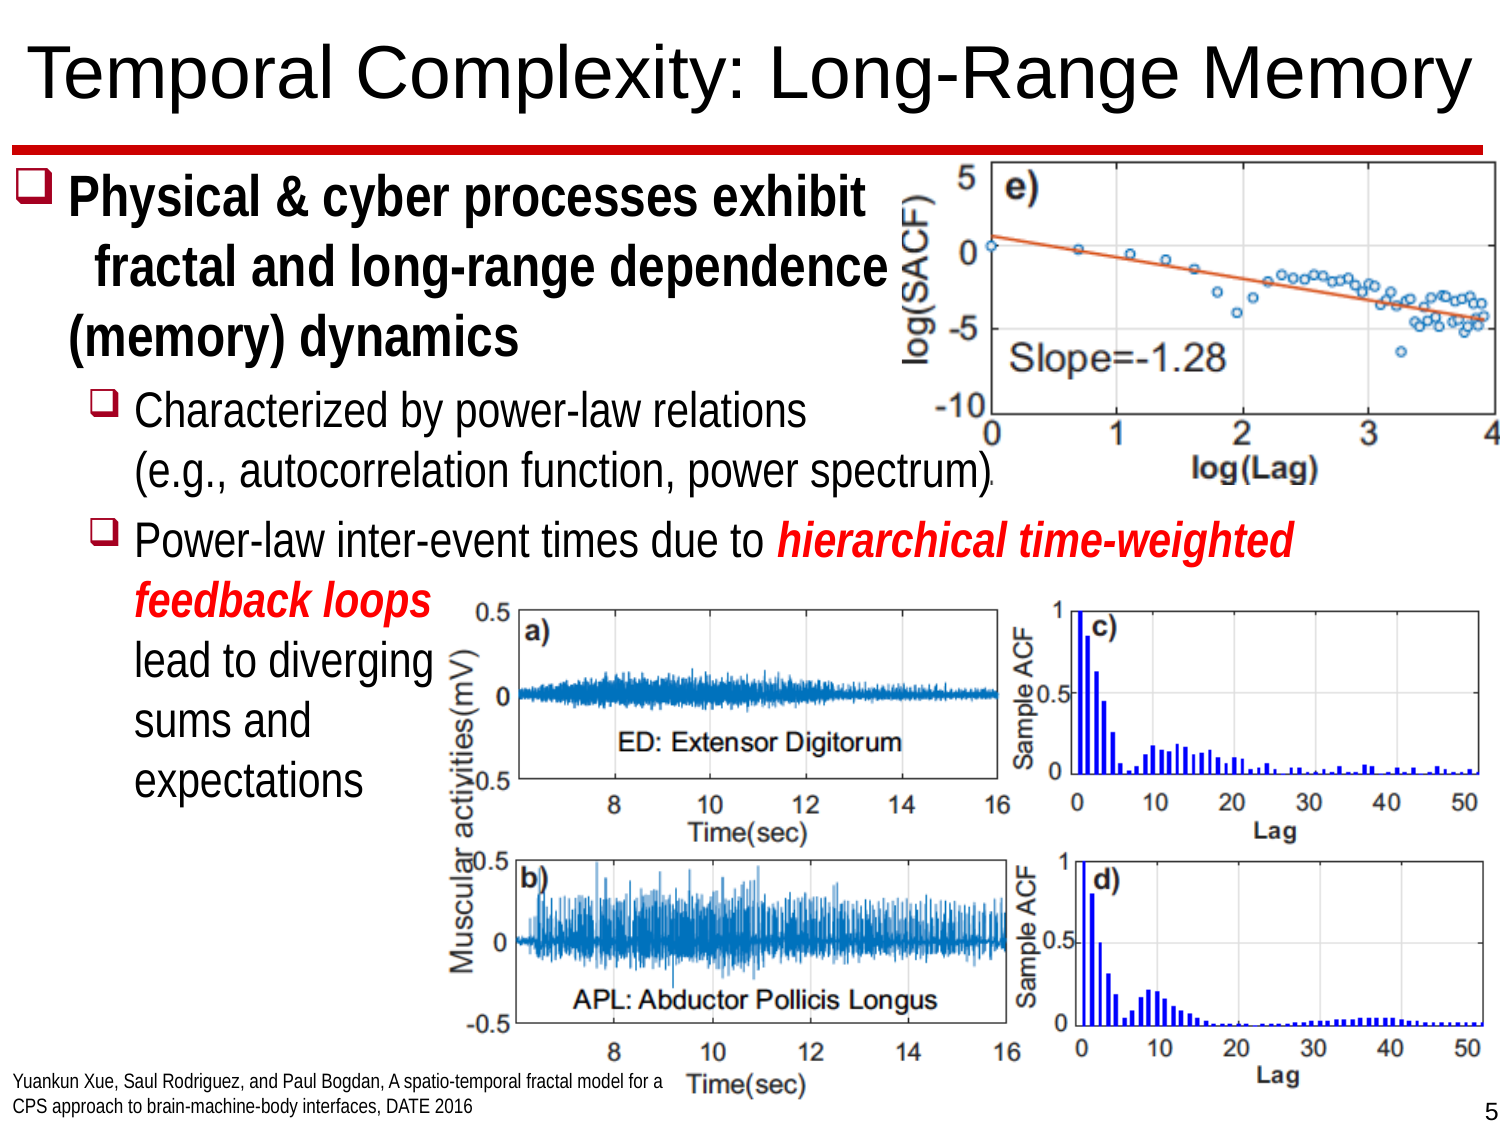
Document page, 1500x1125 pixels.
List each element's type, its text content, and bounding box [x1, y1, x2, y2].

picture [443, 599, 1487, 1101]
picture [901, 159, 1500, 486]
slide_number 5 [1163, 1080, 1500, 1125]
text_box Yuankun Xue, Saul Rodriguez, and Paul Bogdan, A spatio-temporal fractal model for a CPS approach to brain-machine-body interfaces, DATE 2016 [0, 1060, 700, 1125]
list Physical & cyber processes exhibit fractal and long-range dependence (memory) dynamics Characterized by power-law relations (e.g., autocorrelation function, power spectrum) Power-law inter-event times due to hierarchical time-weighted feedback loops lead to diverging sums and expectations [0, 150, 1464, 1015]
title Temporal Complexity: Long-Range Memory [0, 12, 1500, 126]
